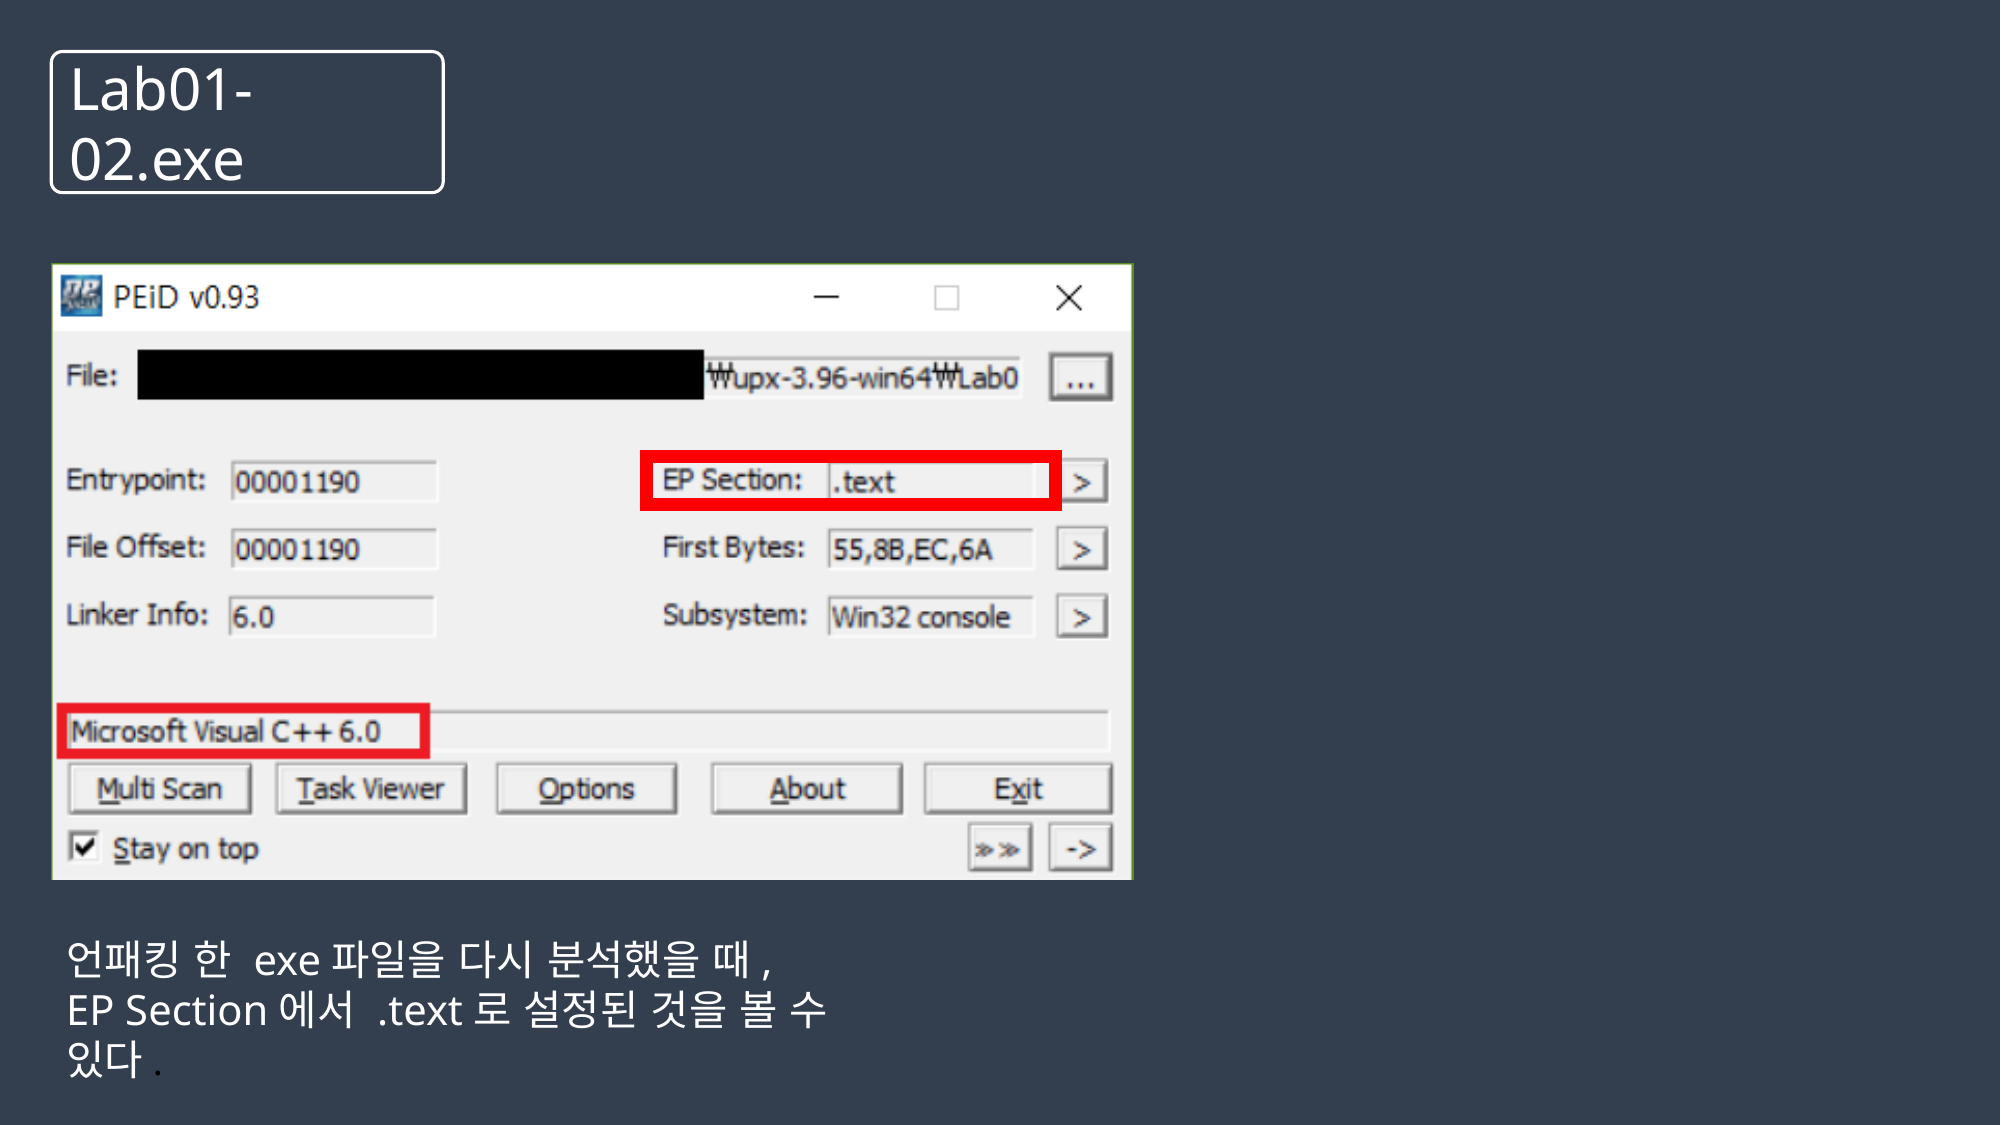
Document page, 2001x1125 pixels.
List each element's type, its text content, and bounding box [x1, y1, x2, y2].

text_box 언패킹 한 exe파일을 다시 분석했을 때, EP Section에서 .text로 설정된 것을 볼 수 있다. [51, 926, 917, 1092]
picture [51, 263, 1134, 880]
text_box Lab01-02.exe [50, 50, 445, 194]
